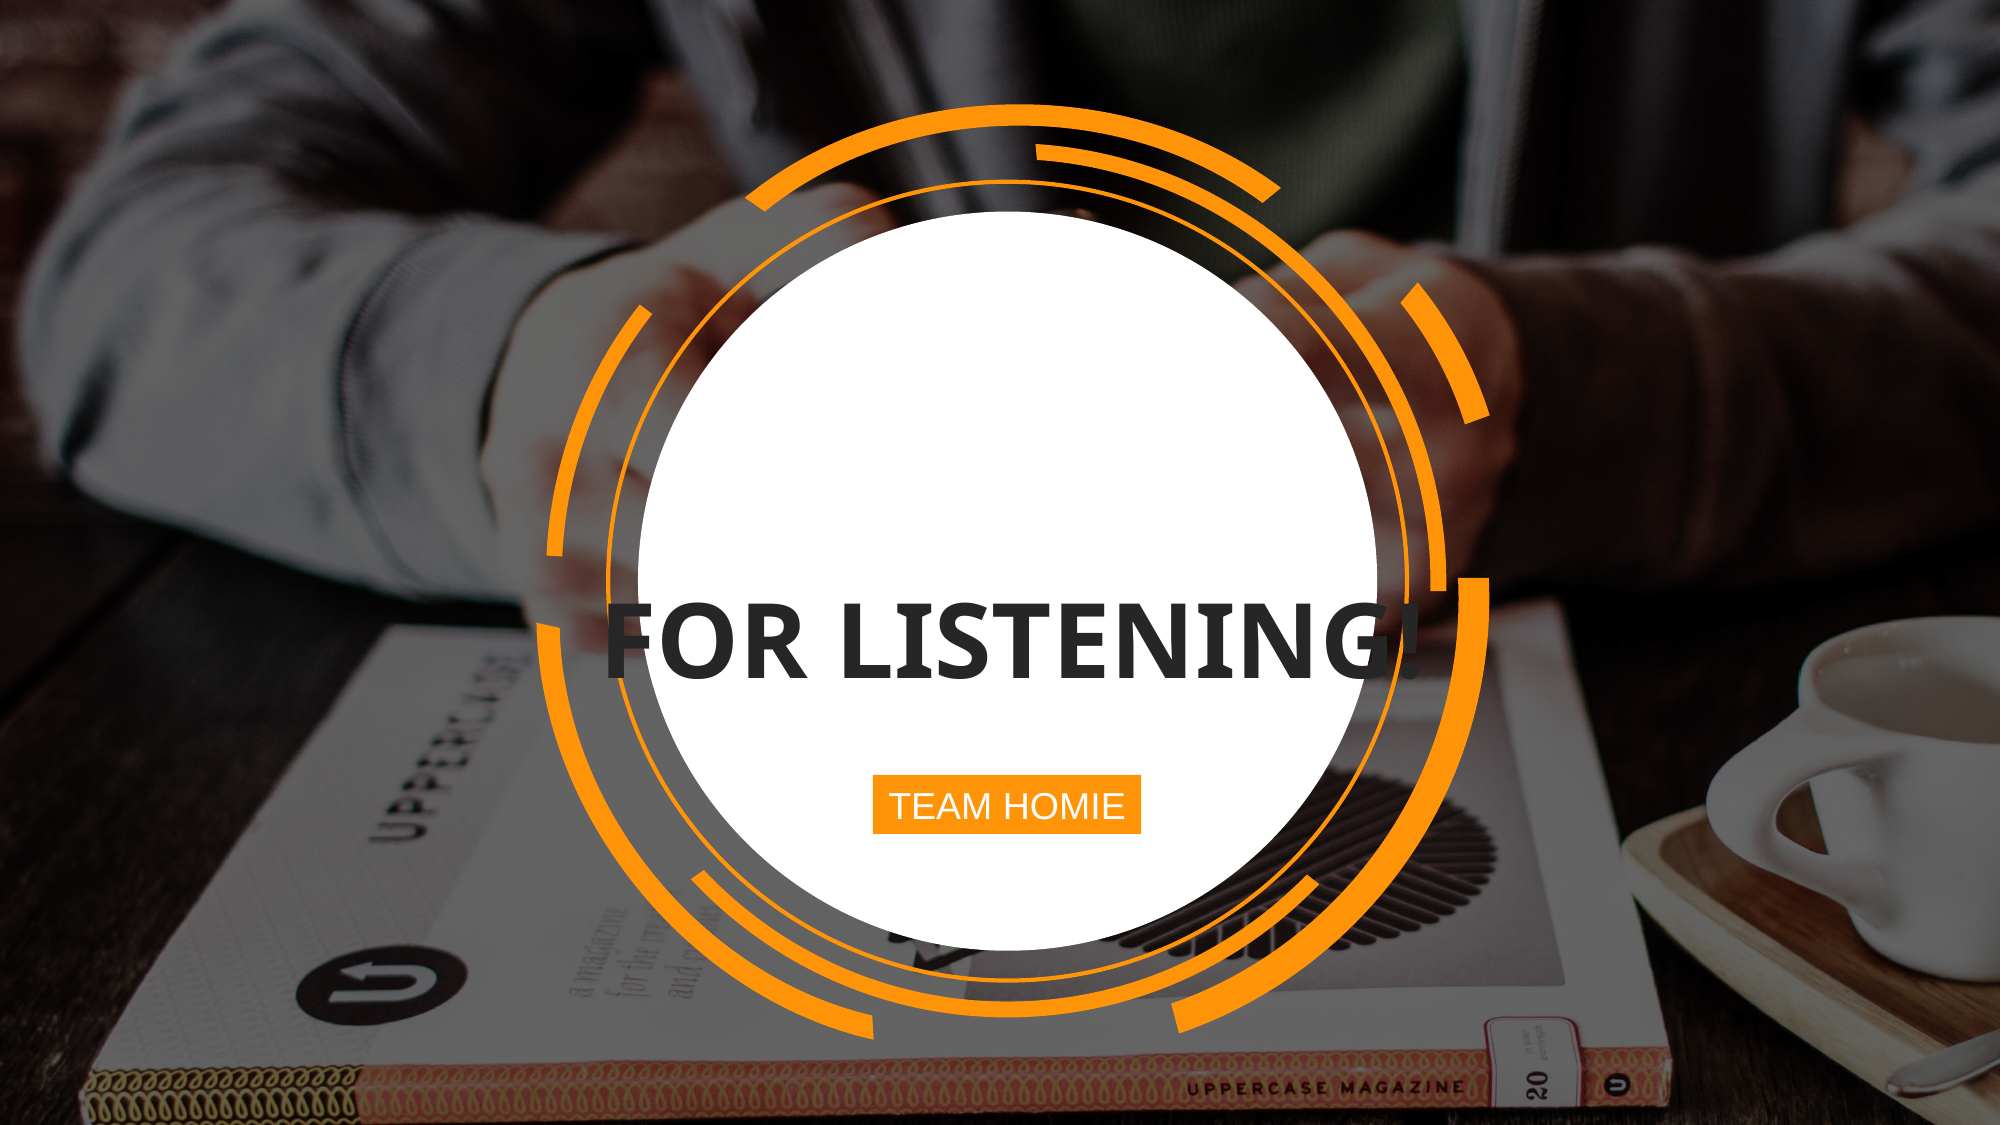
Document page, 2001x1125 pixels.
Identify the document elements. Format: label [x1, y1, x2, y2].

text_box [483, 104, 1517, 1121]
picture [0, 0, 2000, 1125]
